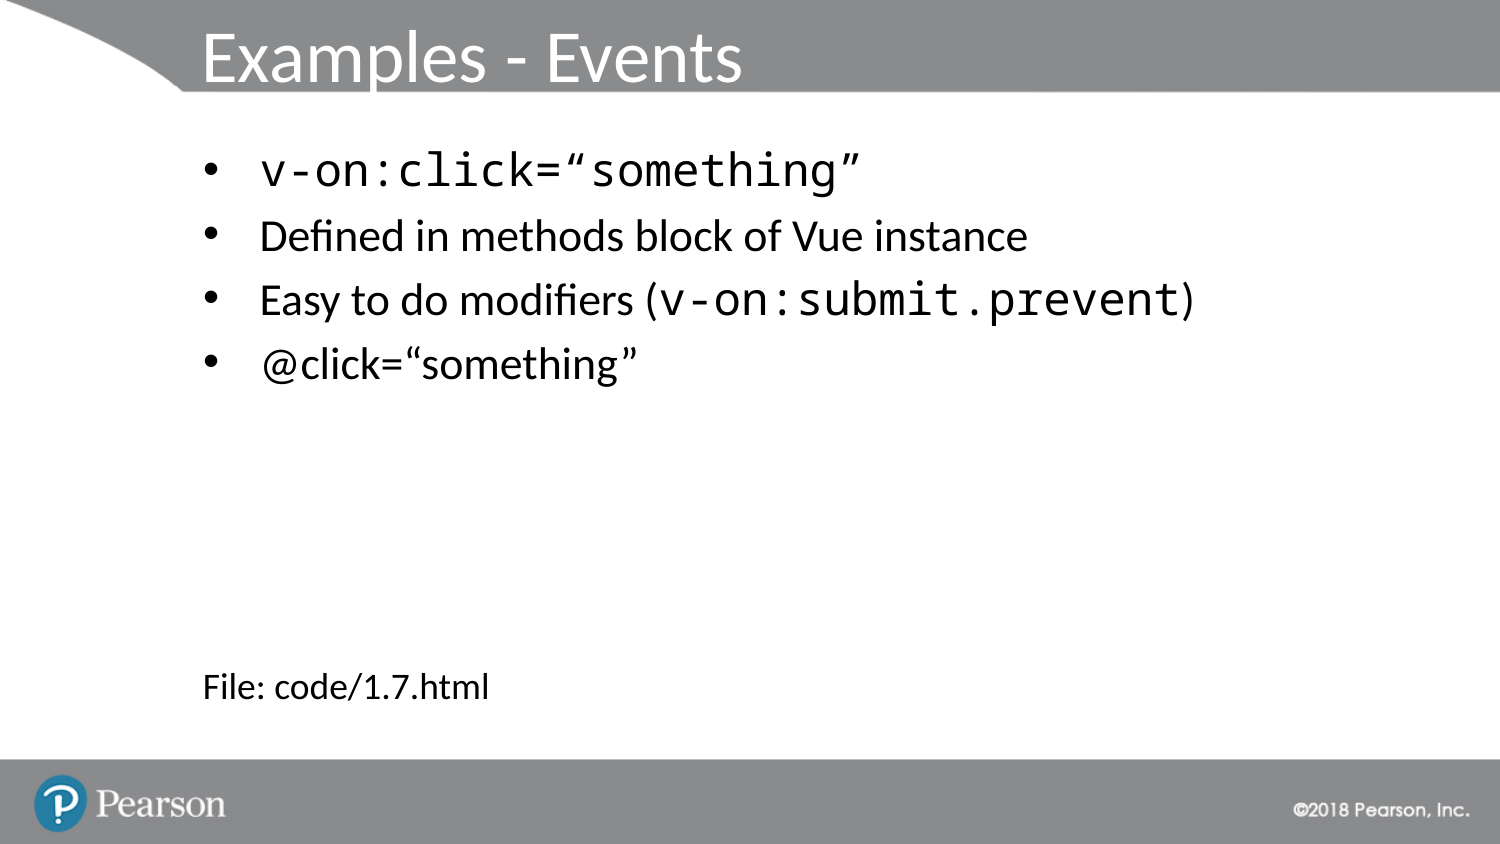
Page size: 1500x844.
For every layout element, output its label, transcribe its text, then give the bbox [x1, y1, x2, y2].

picture [0, 0, 1500, 844]
text_box File: code/1.7.html [188, 654, 829, 715]
list v-on:click=“something” Defined in methods block of Vue instance Easy to do modifiers (v-on:submit.prevent) @click=“something” [188, 133, 1425, 716]
title Examples - Events [186, 0, 1425, 92]
